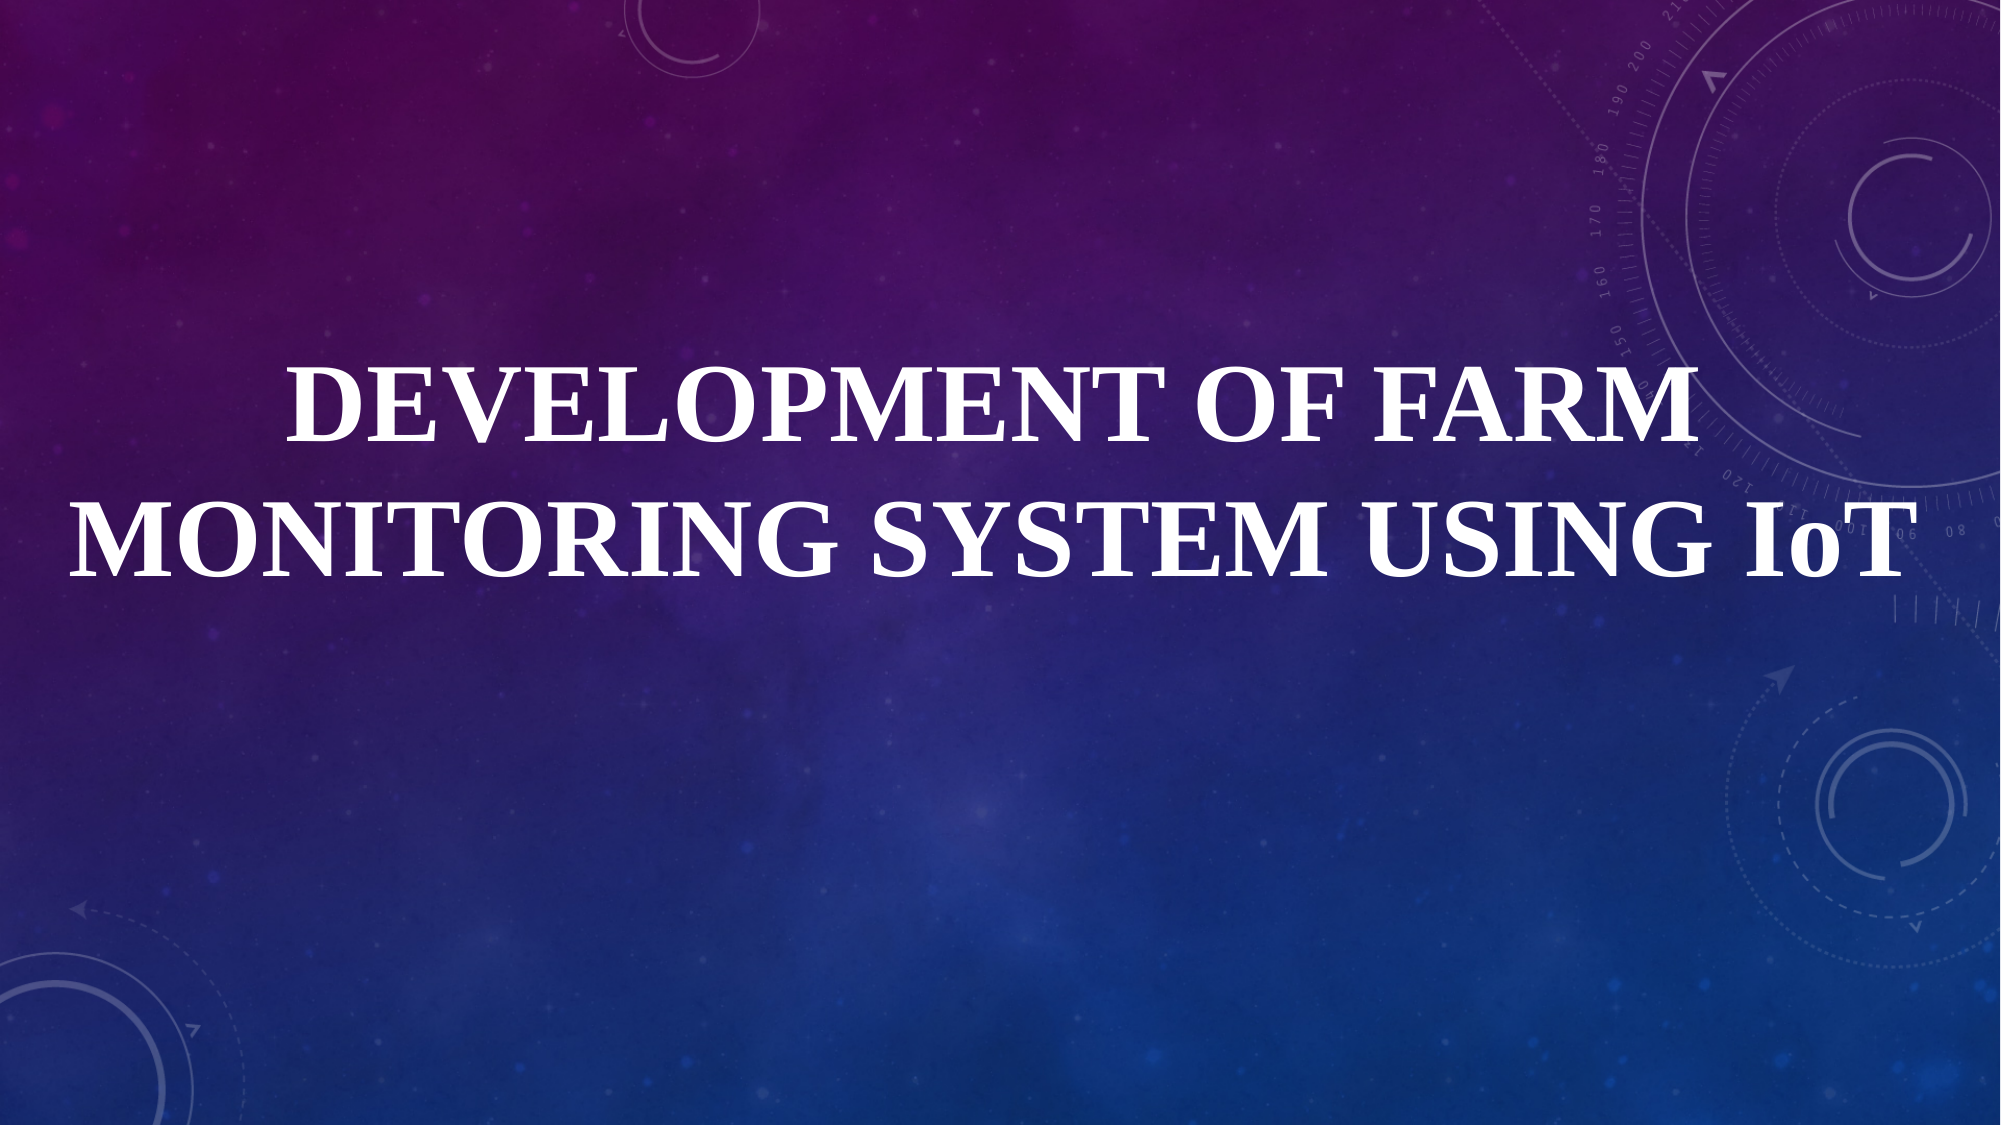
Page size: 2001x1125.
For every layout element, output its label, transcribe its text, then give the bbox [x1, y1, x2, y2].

list DEVELOPMENT OF FARM MONITORING SYSTEM USING IoT [0, 197, 1988, 797]
picture [0, 0, 2001, 1125]
